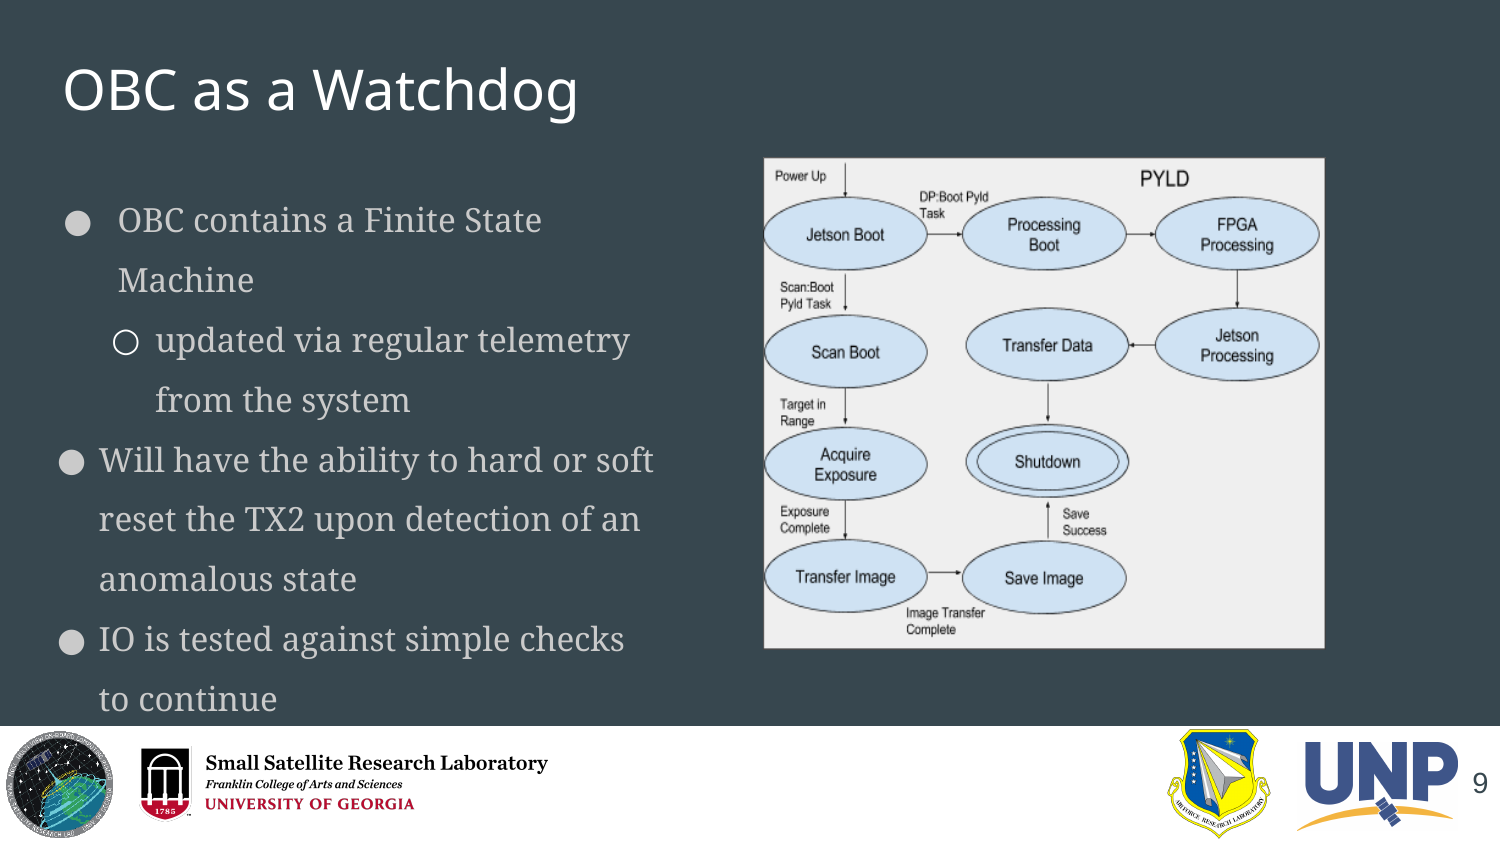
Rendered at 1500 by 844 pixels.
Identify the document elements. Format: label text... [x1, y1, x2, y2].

text_box [1280, 726, 1500, 844]
slide_number ‹#› [1463, 749, 1500, 814]
picture [1158, 724, 1279, 844]
picture [5, 731, 113, 838]
text_box [0, 726, 1155, 844]
title OBC as a Watchdog [51, 43, 1449, 137]
picture [1296, 741, 1459, 832]
list OBC contains a Finite State Machine updated via regular telemetry from the system Will have the ability to hard or soft reset the TX2 upon detection of an anomalous state IO is tested against simple checks to continue [31, 168, 671, 667]
picture [763, 157, 1326, 651]
picture [139, 746, 549, 823]
